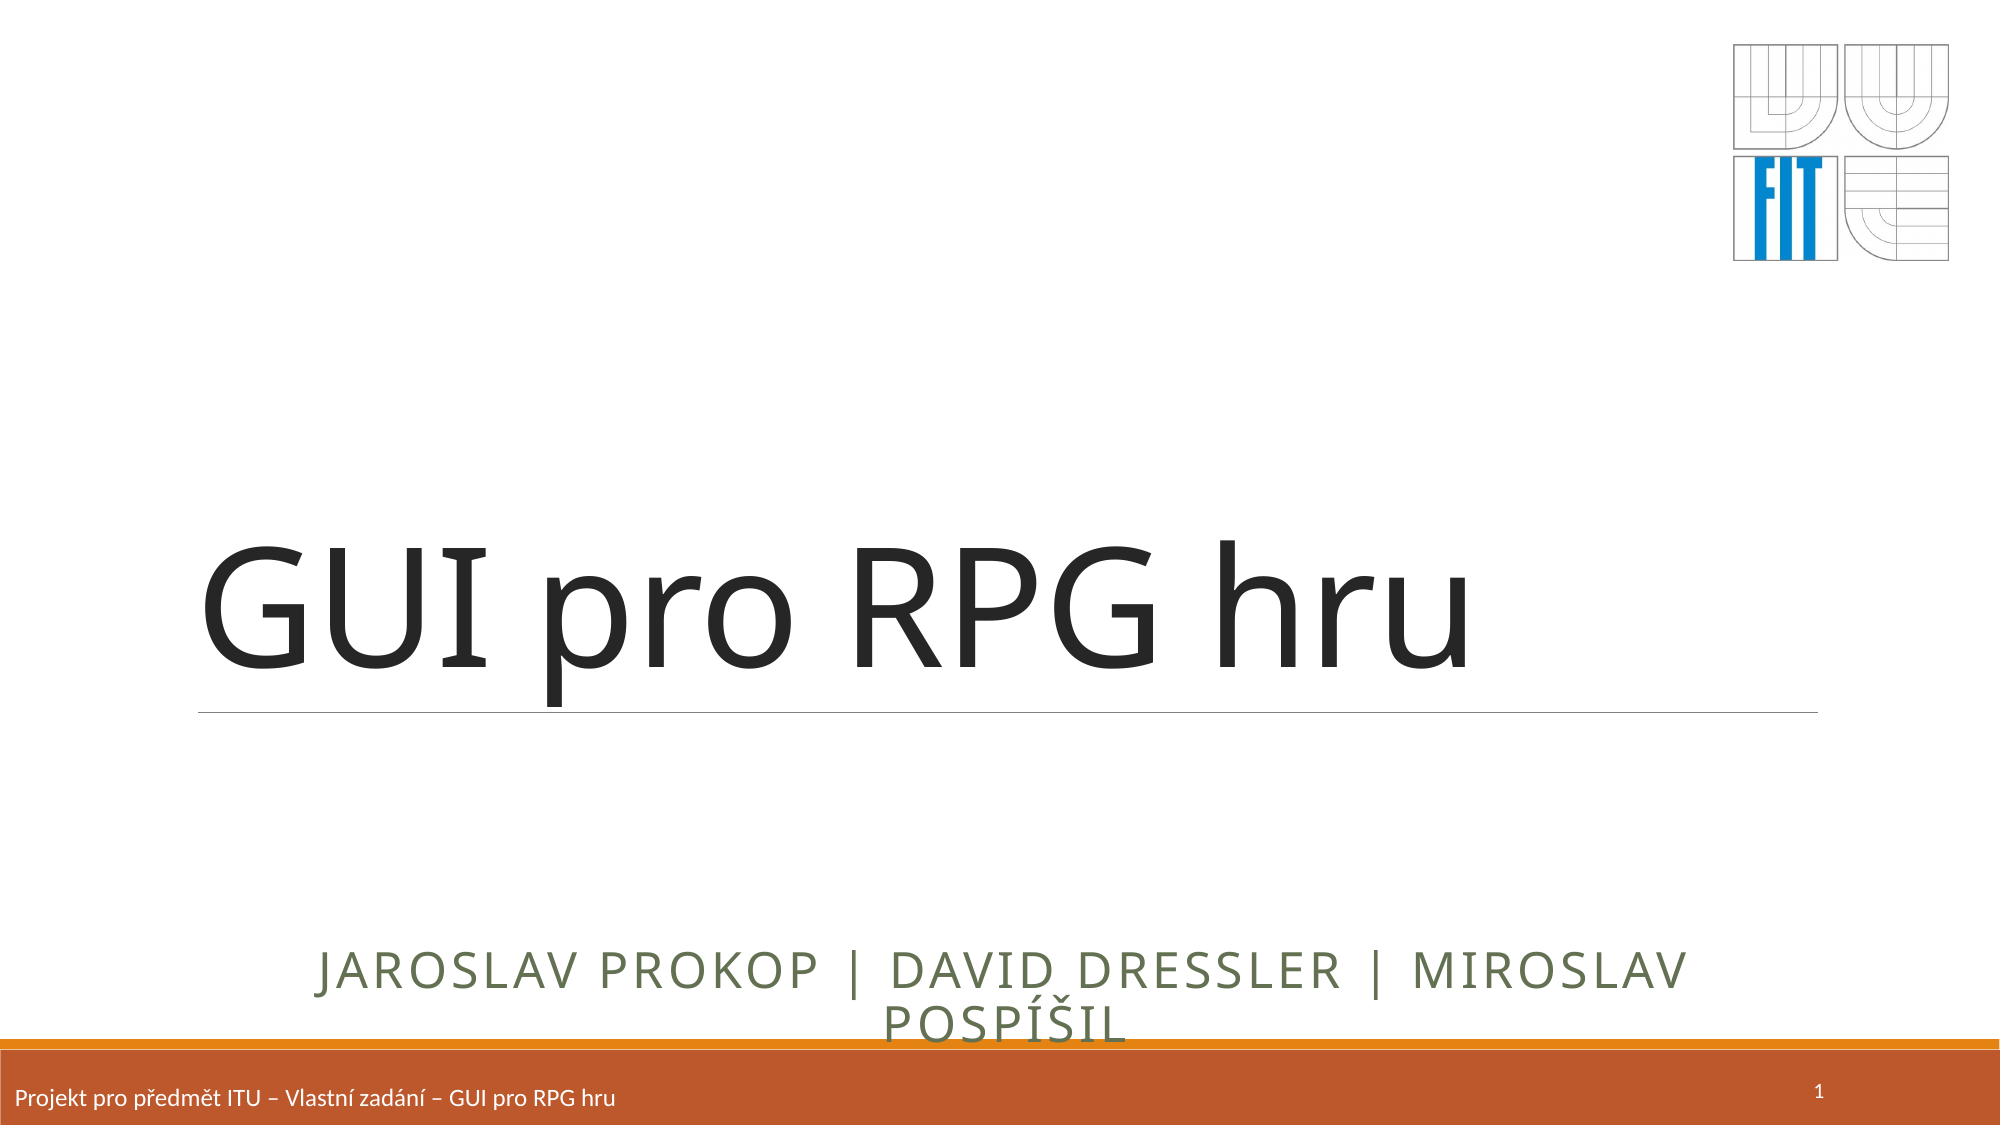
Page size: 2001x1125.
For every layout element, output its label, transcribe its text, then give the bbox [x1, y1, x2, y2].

title GUI pro RPG hru [180, 124, 1830, 710]
subtitle Jaroslav Prokop | David Dressler | Miroslav Pospíšil [180, 937, 1830, 1009]
slide_number 1 [1624, 1059, 1840, 1120]
picture [1732, 44, 1950, 261]
text_box Projekt pro předmět ITU – Vlastní zadání – GUI pro RPG hru [0, 1074, 977, 1119]
